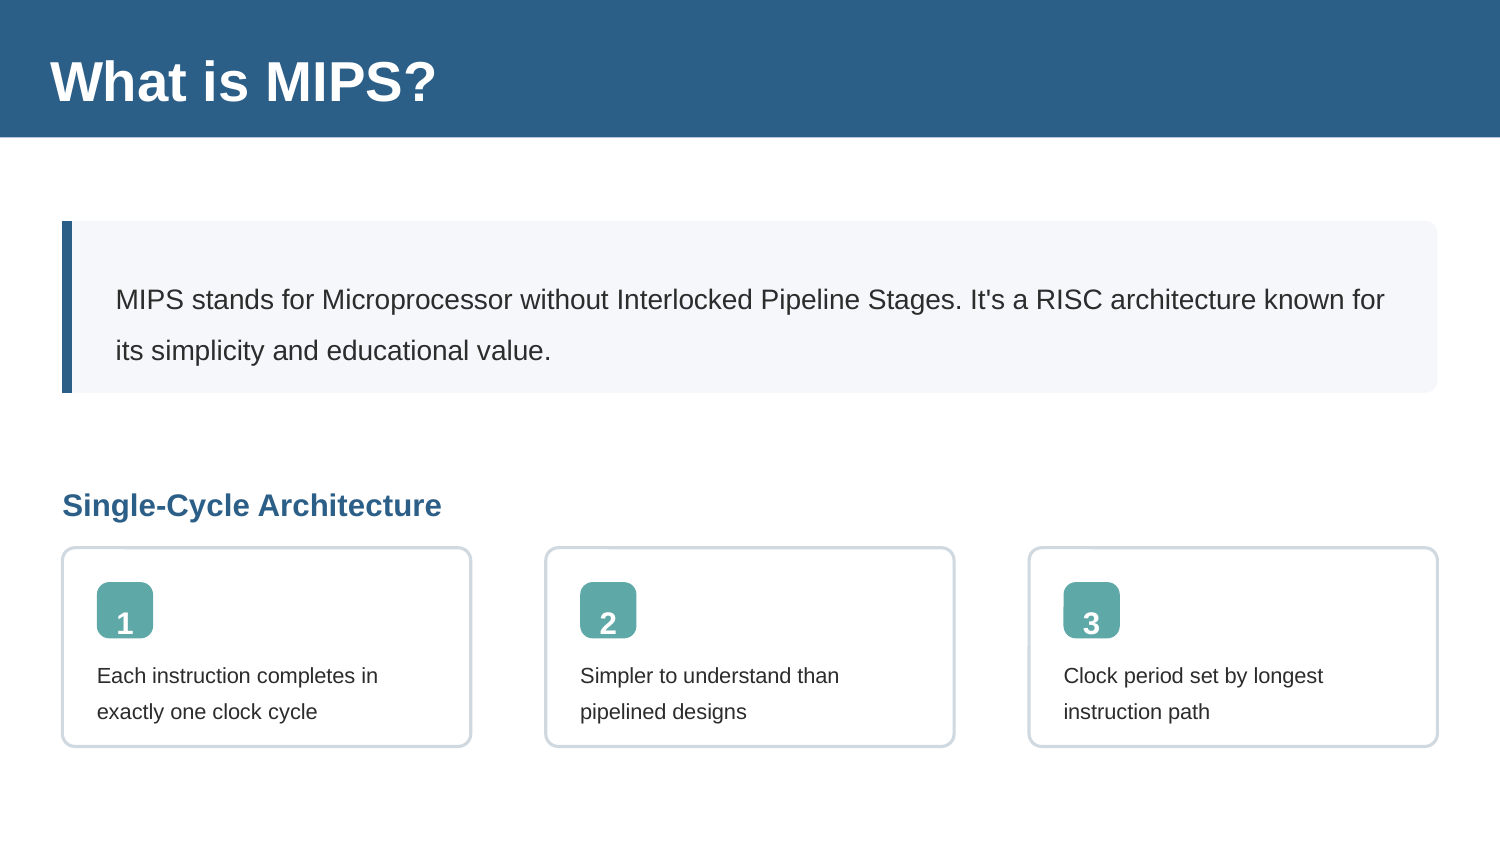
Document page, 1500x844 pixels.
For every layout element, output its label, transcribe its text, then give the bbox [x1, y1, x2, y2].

text_box Each instruction completes in exactly one clock cycle [96, 650, 444, 713]
text_box MIPS stands for Microprocessor without Interlocked Pipeline Stages. It's a RISC architecture known for its simplicity and educational value. [115, 264, 1420, 350]
text_box What is MIPS? [50, 37, 766, 100]
text_box [0, 0, 1500, 138]
text_box [1029, 547, 1438, 747]
text_box 3 [1082, 588, 1101, 633]
text_box [96, 582, 154, 639]
text_box 2 [599, 588, 618, 633]
text_box Single-Cycle Architecture [62, 470, 1465, 515]
text_box Simpler to understand than pipelined designs [580, 650, 927, 713]
text_box [62, 547, 471, 747]
text_box [545, 547, 955, 747]
text_box 1 [116, 588, 134, 633]
text_box [1063, 582, 1120, 639]
text_box [580, 582, 637, 639]
text_box Clock period set by longest instruction path [1063, 650, 1410, 713]
text_box [72, 220, 1438, 393]
